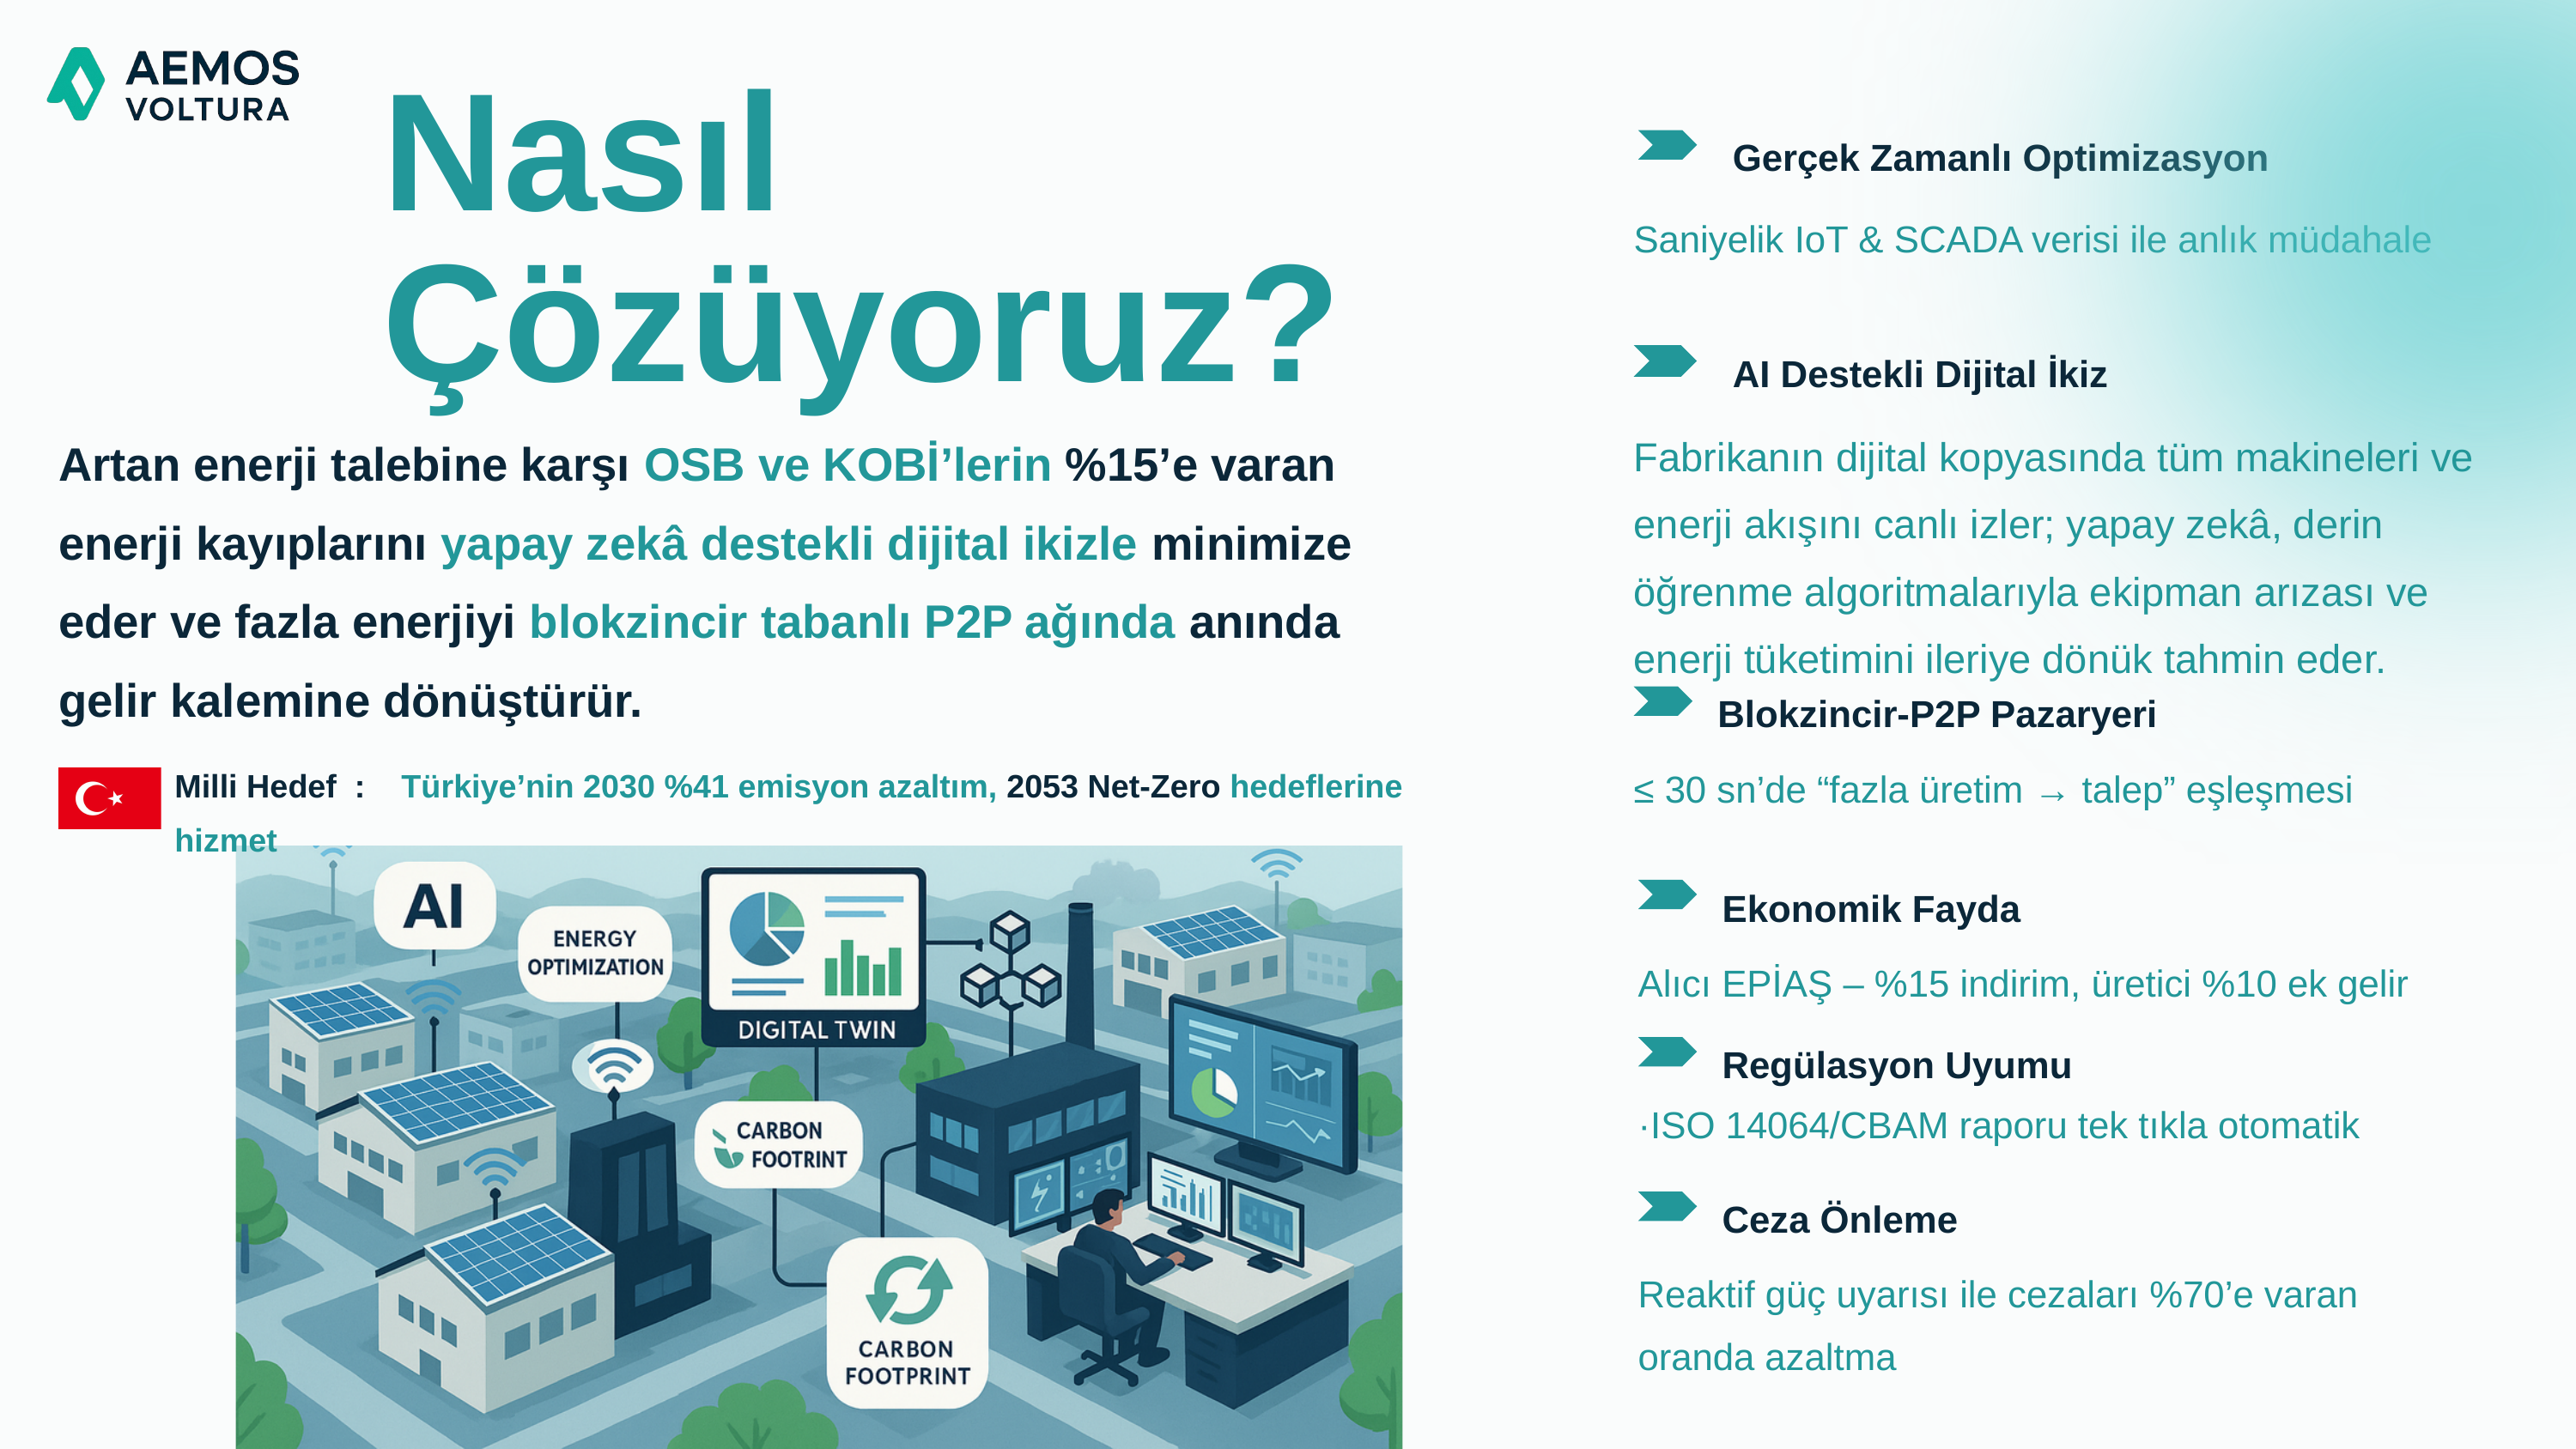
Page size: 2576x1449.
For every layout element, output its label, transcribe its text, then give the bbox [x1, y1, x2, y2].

text_box Nasıl Çözüyoruz? [382, 74, 1722, 416]
text_box ·ISO 14064/CBAM raporu tek tıkla otomatik [1637, 1083, 2444, 1210]
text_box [1637, 127, 1698, 161]
text_box ≤ 30 sn’de “fazla üretim → talep” eşleşmesi [1633, 747, 1818, 810]
text_box [0, 0, 349, 159]
text_box Regülasyon Uyumu [1722, 1022, 2235, 1086]
text_box AI Destekli Dijital İkiz [1732, 331, 2239, 395]
text_box Ceza Önleme [1722, 1177, 2235, 1240]
text_box Saniyelik IoT & SCADA verisi ile anlık müdahale [1633, 197, 1818, 261]
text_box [1637, 1188, 1698, 1222]
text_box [1633, 683, 1693, 717]
text_box Artan enerji talebine karşı OSB ve KOBİ’lerin %15’e varan enerji kayıplarını yapay zekâ destekli dijital ikizle minimize eder ve fazla enerjiyi blokzincir tabanlı P2P ağında anında gelir kalemine dönüştürür. [58, 412, 1384, 727]
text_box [1637, 866, 2444, 992]
text_box Milli Hedef : Türkiye’nin 2030 %41 emisyon azaltım, 2053 Net-Zero hedeflerine hizmet [174, 749, 1496, 913]
text_box [1818, 0, 2576, 864]
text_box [1637, 1034, 1698, 1067]
text_box [58, 767, 161, 830]
text_box Blokzincir-P2P Pazaryeri [1717, 682, 1818, 736]
text_box Gerçek Zamanlı Optimizasyon [1732, 115, 1818, 179]
text_box [235, 913, 1403, 1449]
text_box Fabrikanın dijital kopyasında tüm makineleri ve enerji akışını canlı izler; yapay zekâ, derin öğrenme algoritmalarıyla ekipman arızası ve enerji tüketimini ileriye dönük tahmin eder. [1633, 412, 2500, 682]
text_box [1633, 342, 1698, 378]
text_box Reaktif güç uyarısı ile cezaları %70’e varan oranda azaltma [1637, 1252, 2444, 1379]
